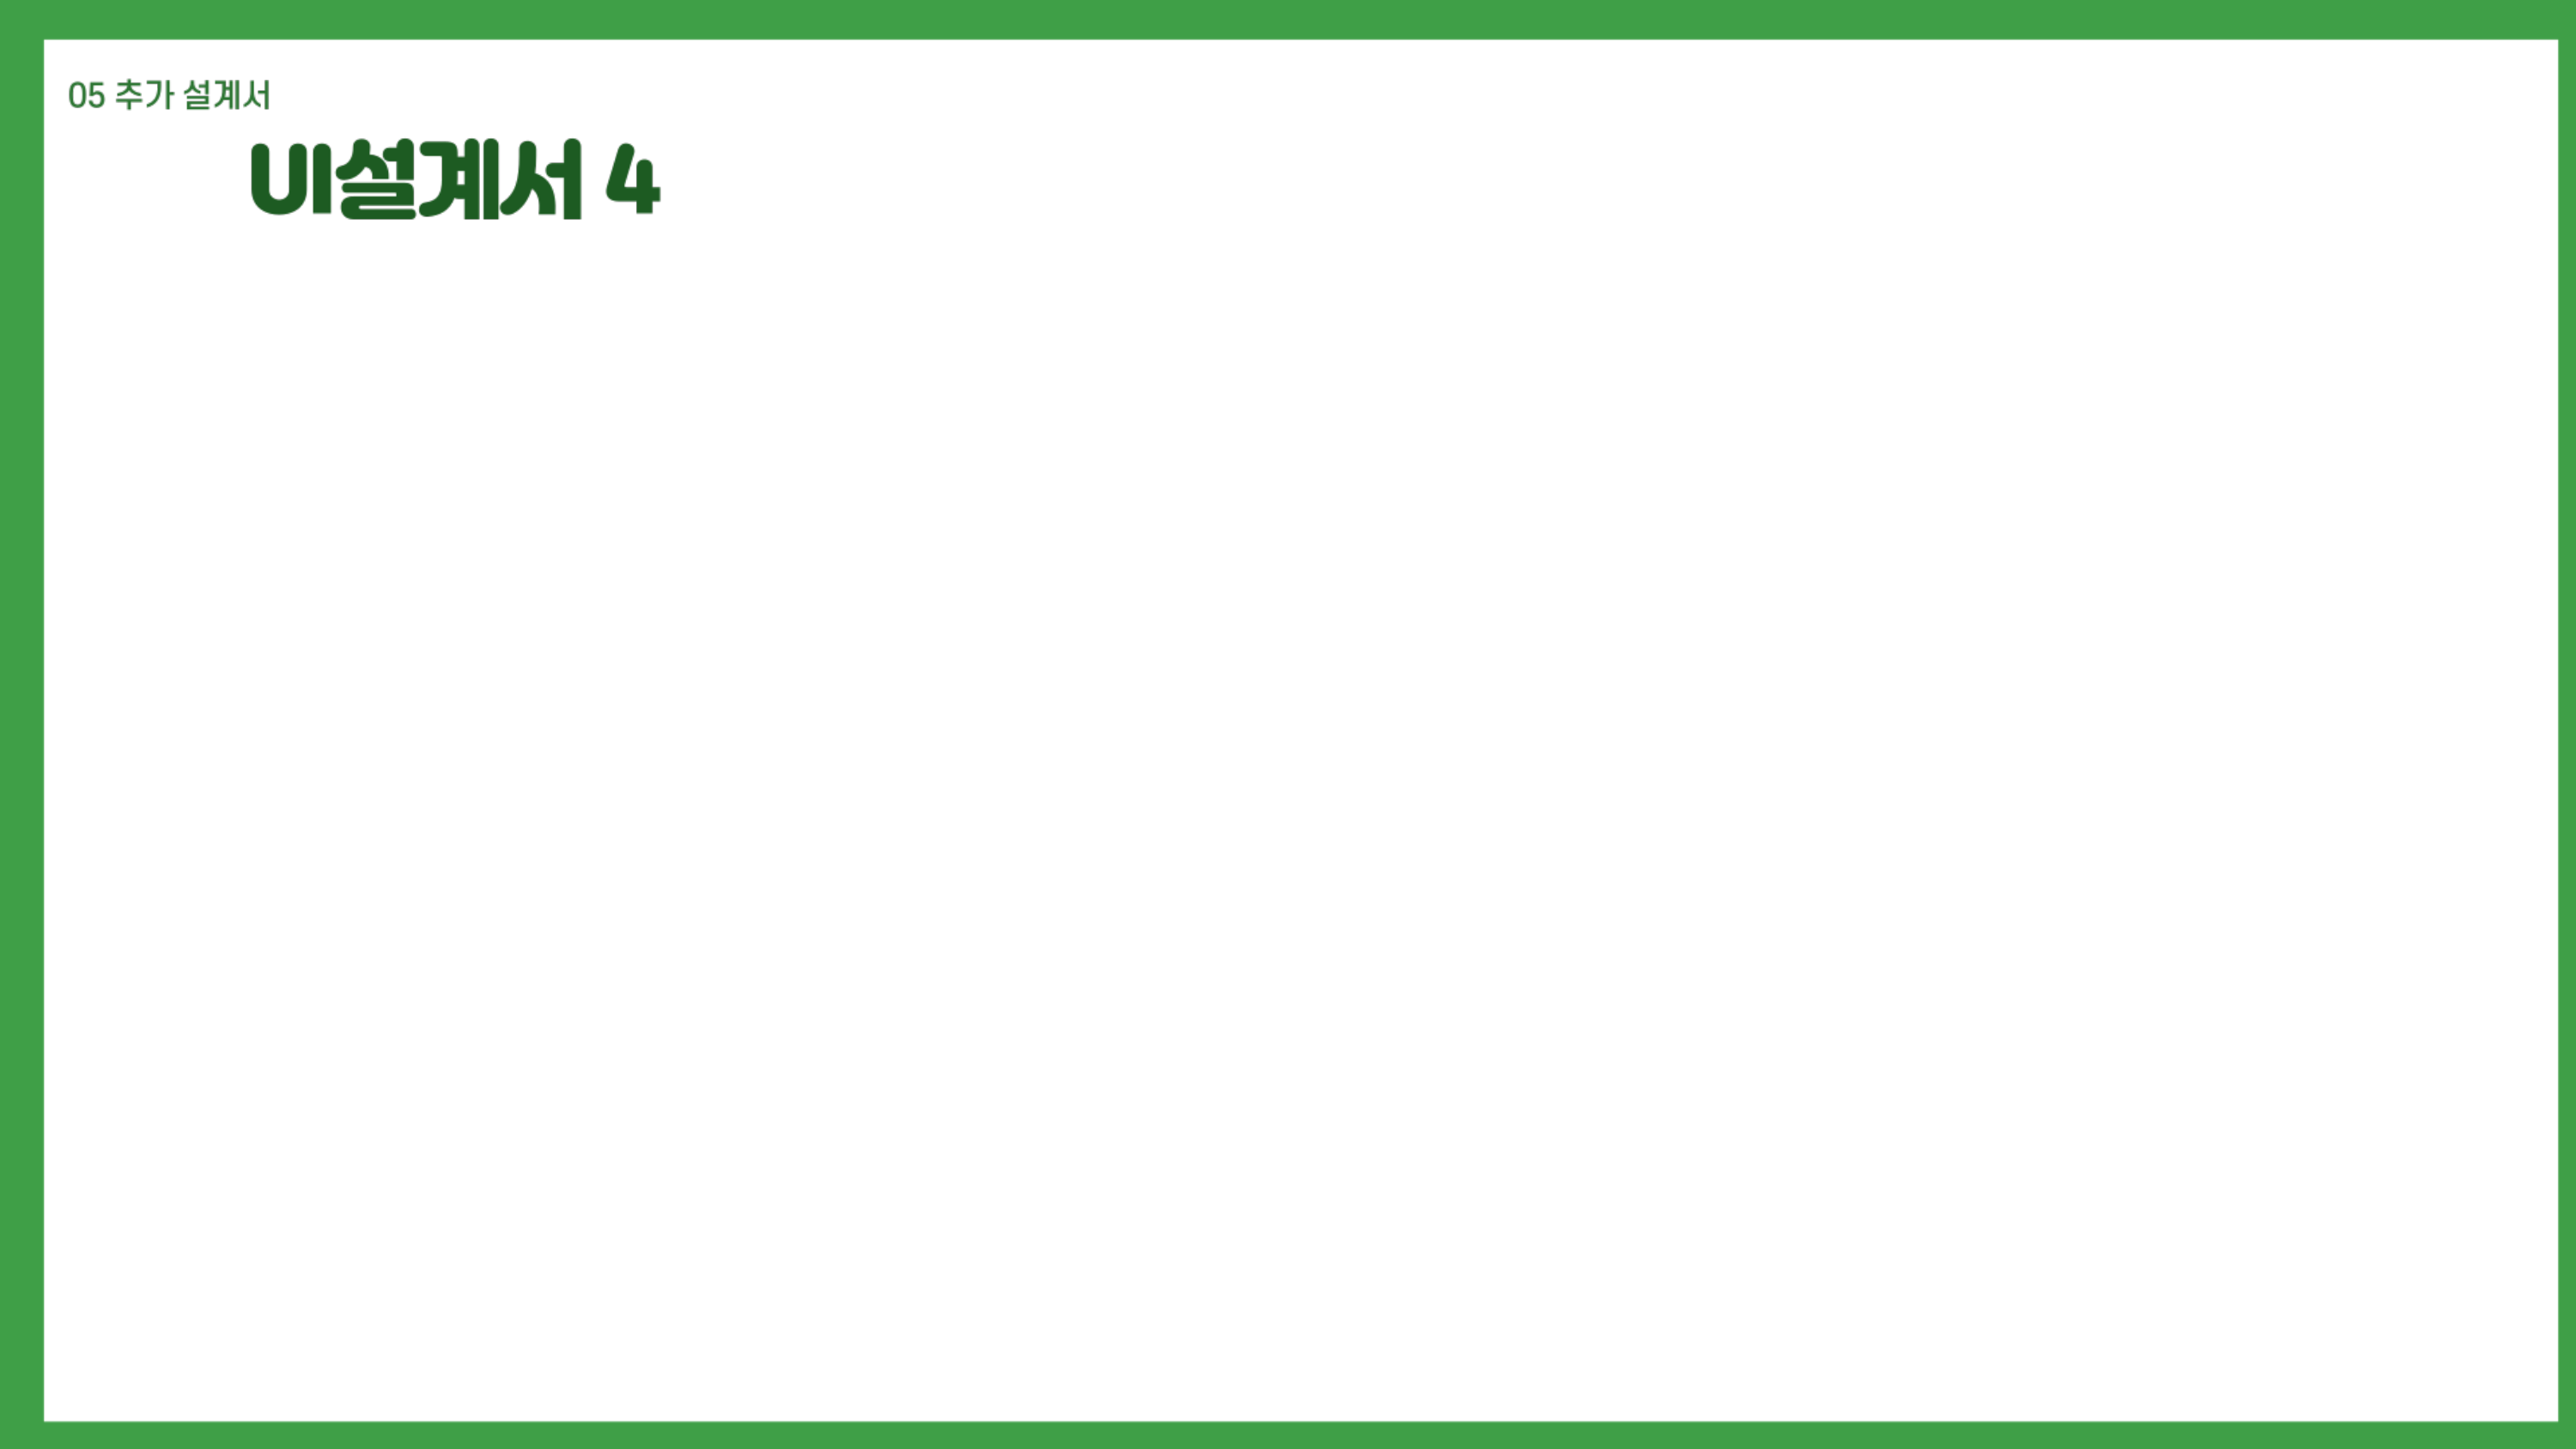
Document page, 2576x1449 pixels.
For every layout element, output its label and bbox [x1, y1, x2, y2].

picture [63, 66, 701, 272]
text_box [0, 0, 2576, 1449]
